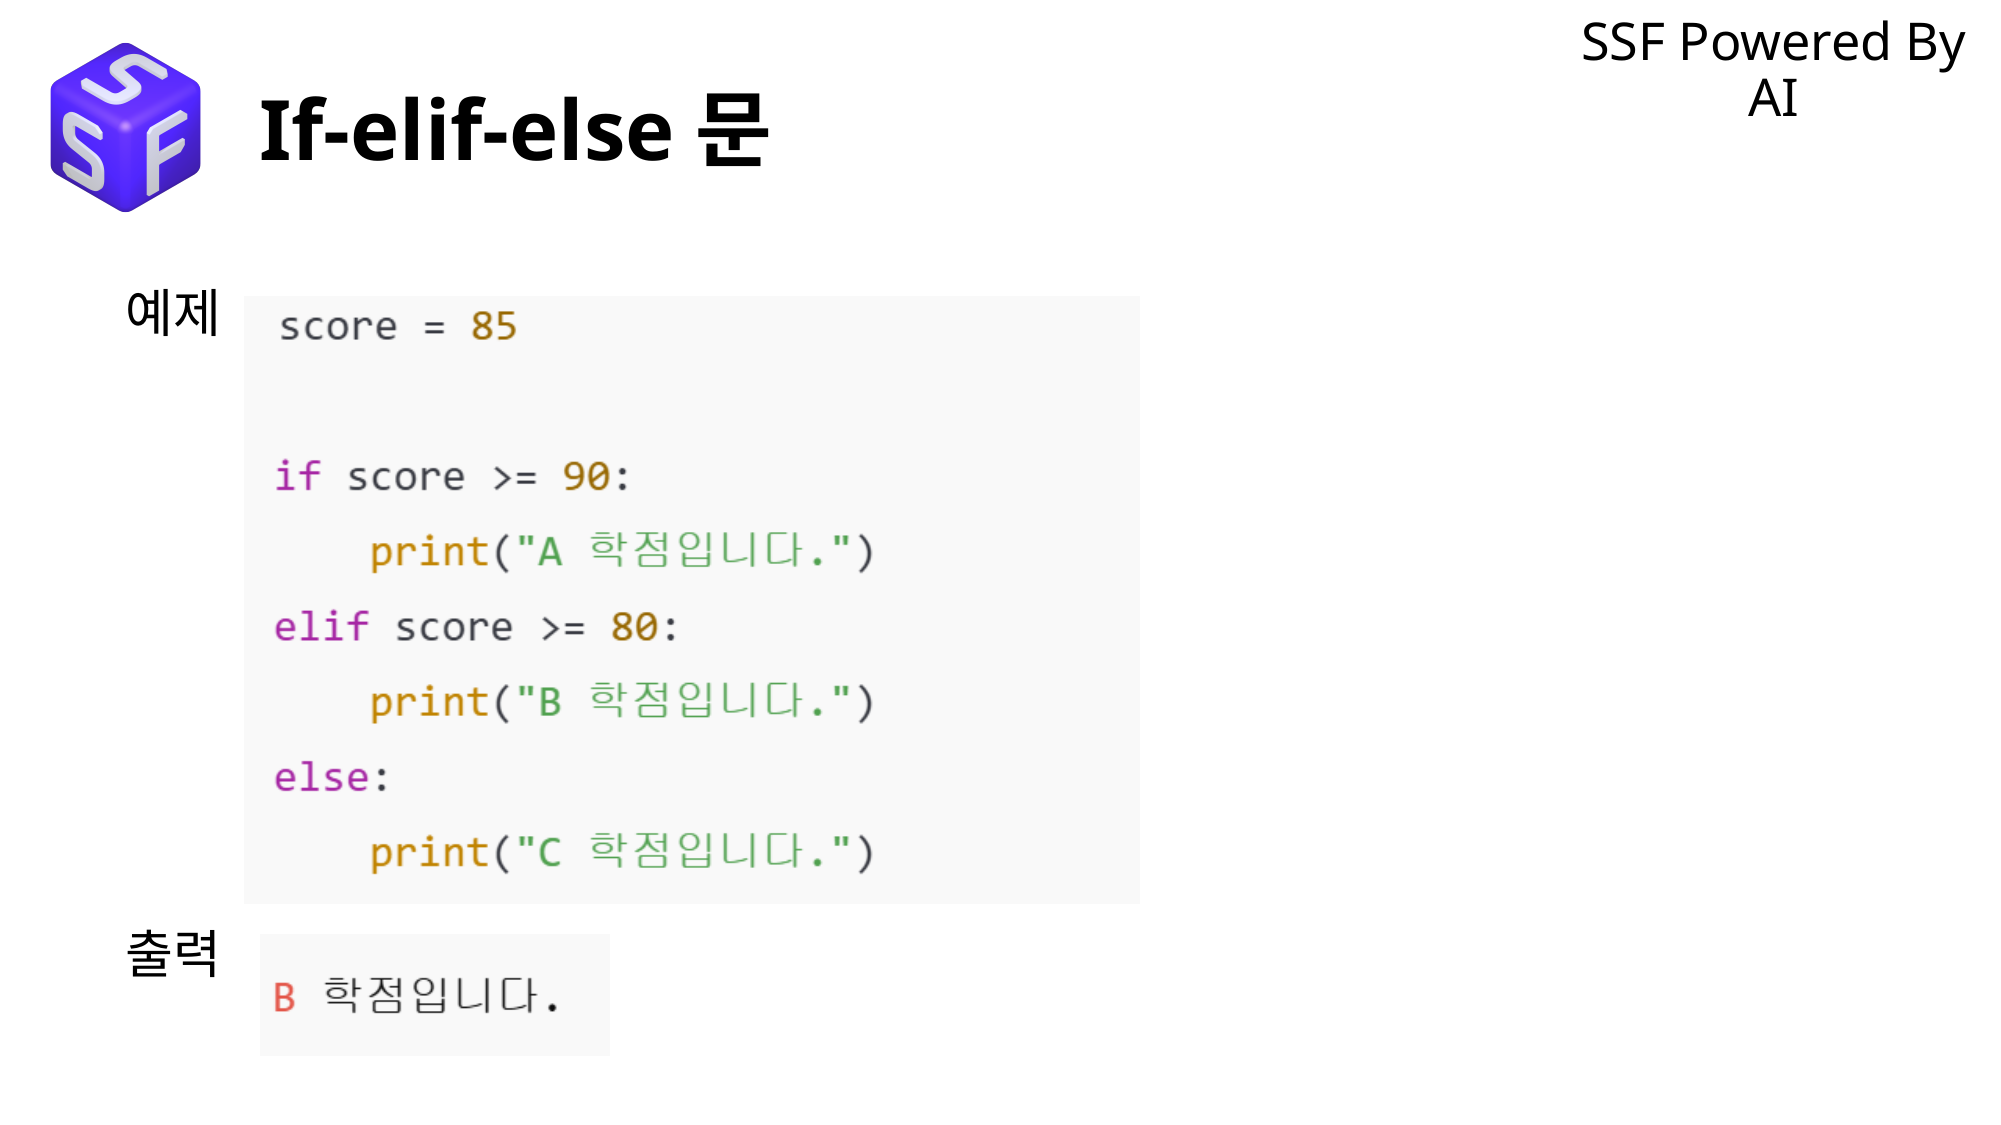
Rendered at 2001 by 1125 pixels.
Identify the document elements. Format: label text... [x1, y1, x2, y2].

text_box 출력 [111, 913, 1864, 1054]
title SSF Powered By AI [1547, 0, 2000, 144]
picture [243, 296, 1141, 904]
text_box If-elif-else문 [244, 69, 1730, 185]
picture [260, 934, 610, 1056]
text_box 예제 [111, 273, 1864, 413]
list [38, 40, 213, 216]
